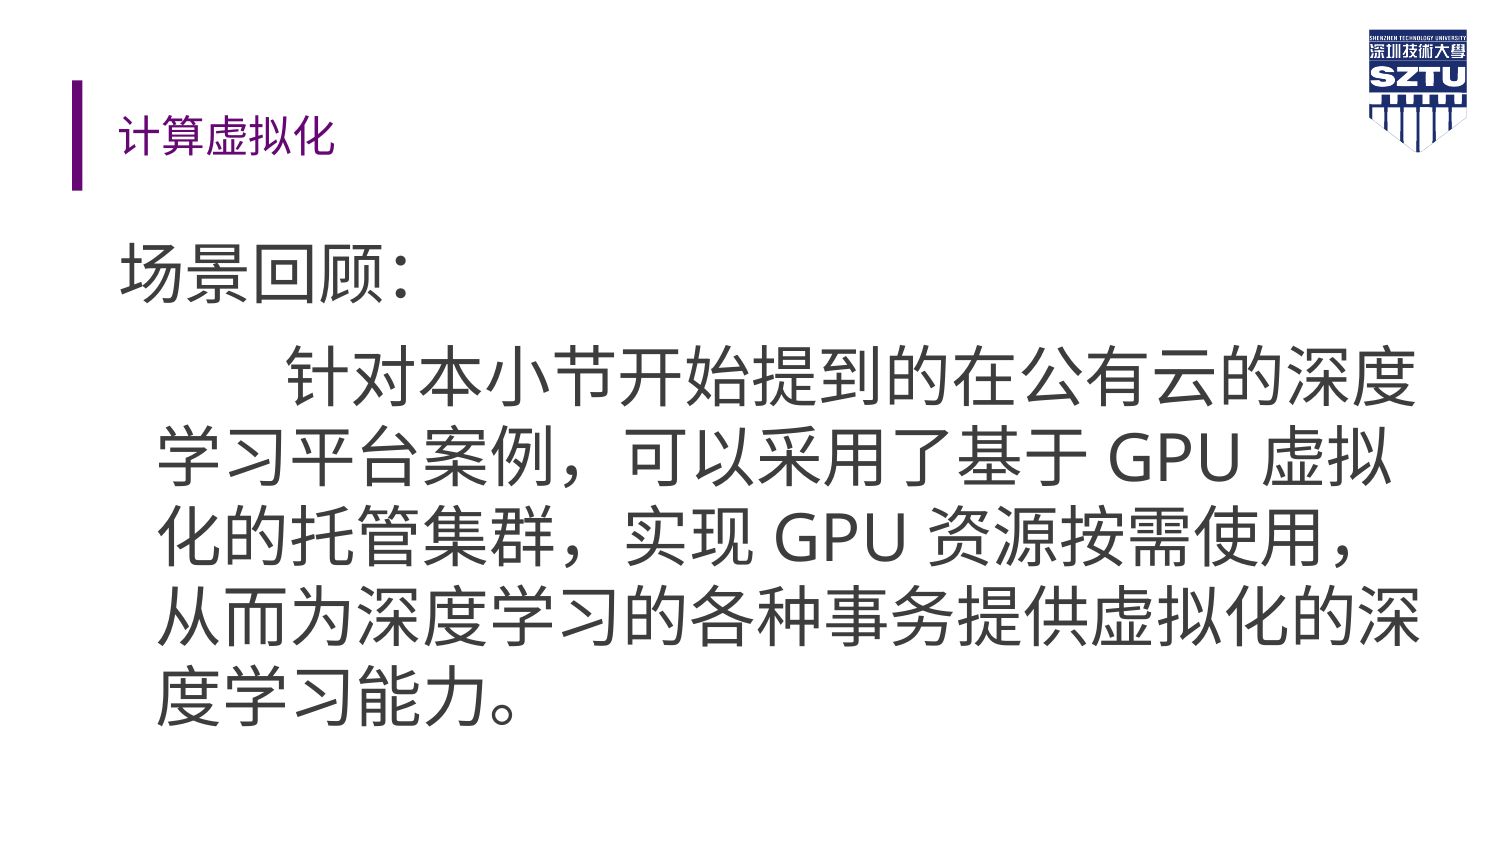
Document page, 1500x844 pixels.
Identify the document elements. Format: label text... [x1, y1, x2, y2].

title 计算虚拟化 [102, 72, 1398, 198]
picture [1352, 25, 1484, 157]
list 场景回顾： 针对本小节开始提到的在公有云的深度学习平台案例，可以采用了基于GPU虚拟化的托管集群，实现GPU资源按需使用，从而为深度学习的各种事务提供虚拟化的深度学习能力。 [103, 224, 1441, 760]
